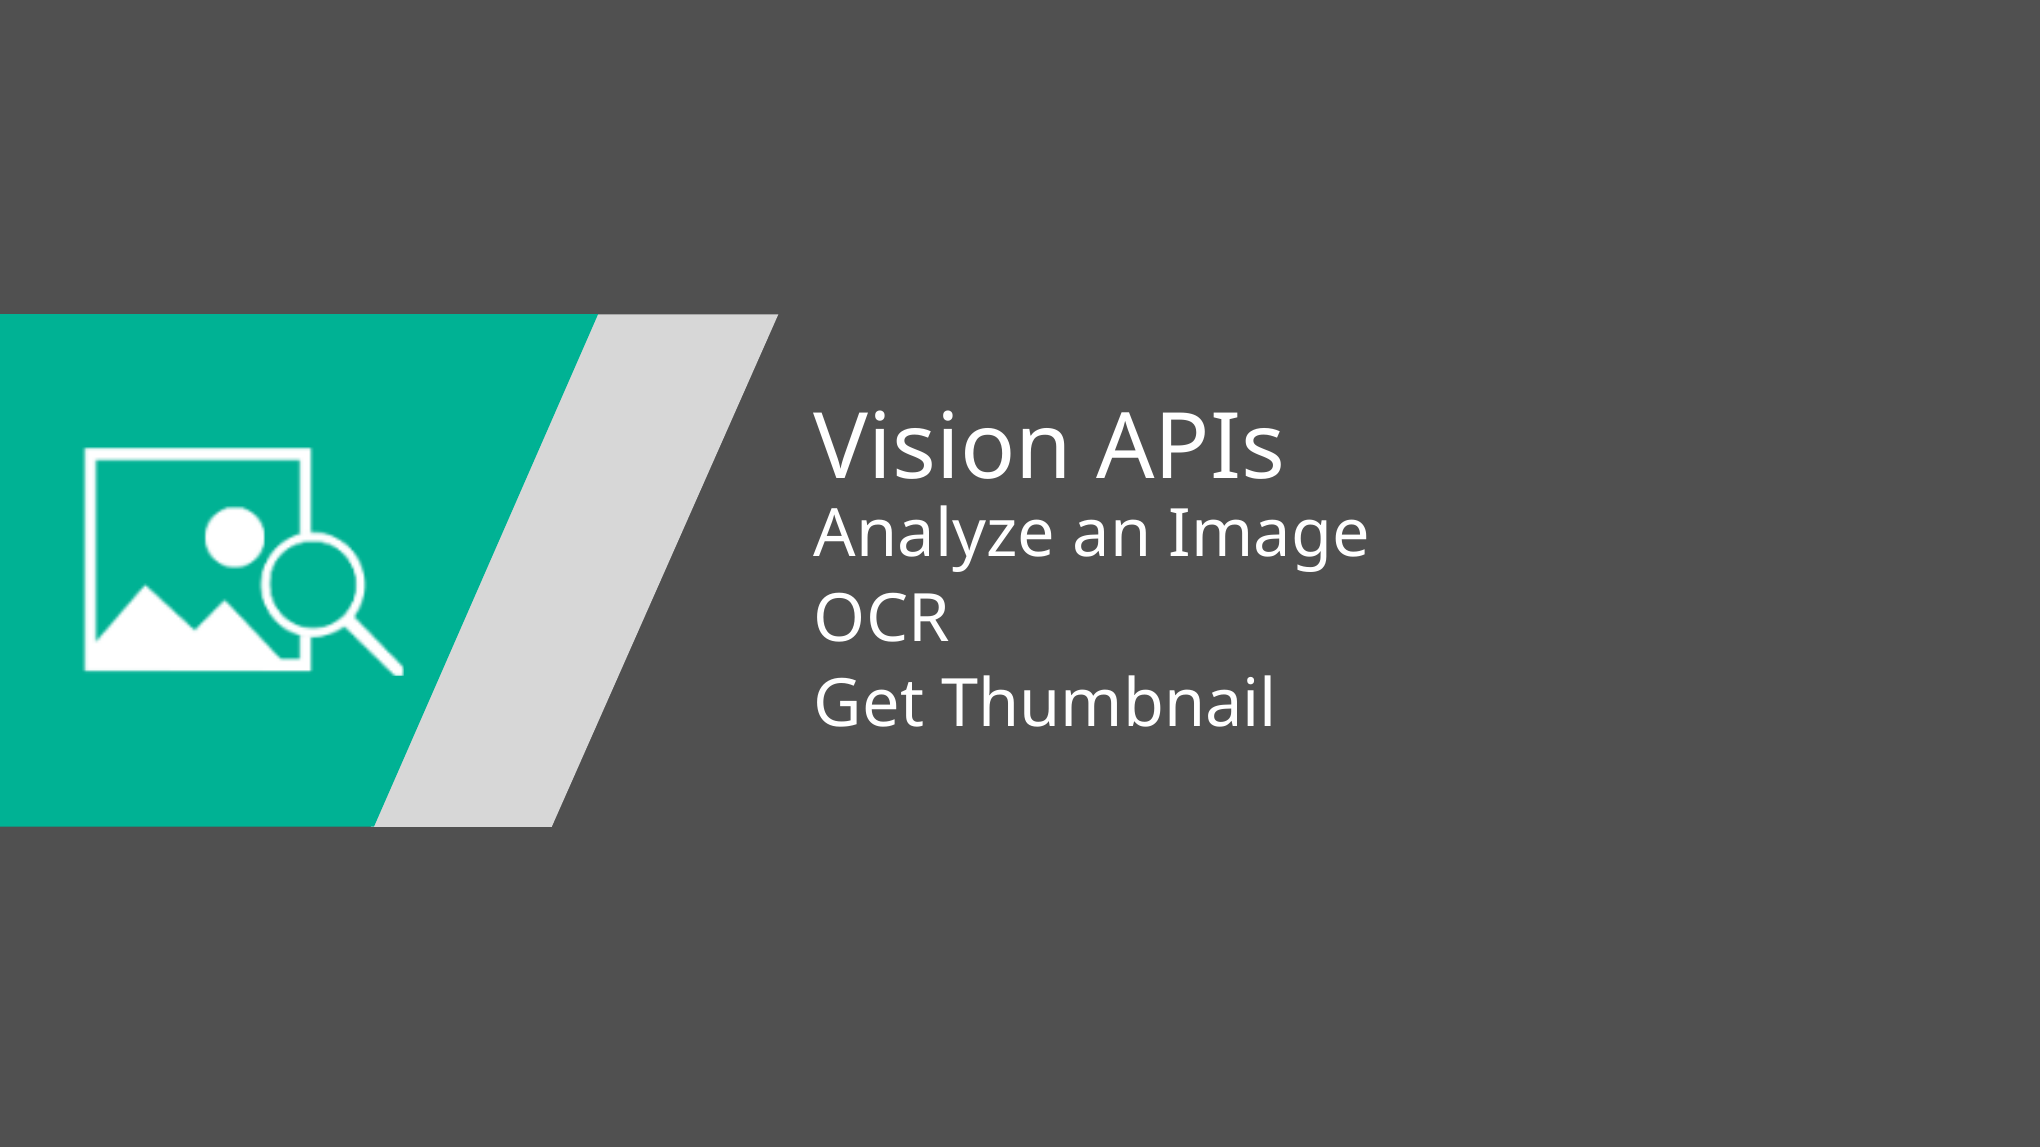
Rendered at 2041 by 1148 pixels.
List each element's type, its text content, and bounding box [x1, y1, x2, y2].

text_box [0, 314, 599, 827]
text_box [599, 314, 779, 720]
text_box Vision APIs Analyze an Image OCR Get Thumbnail [790, 384, 2041, 757]
